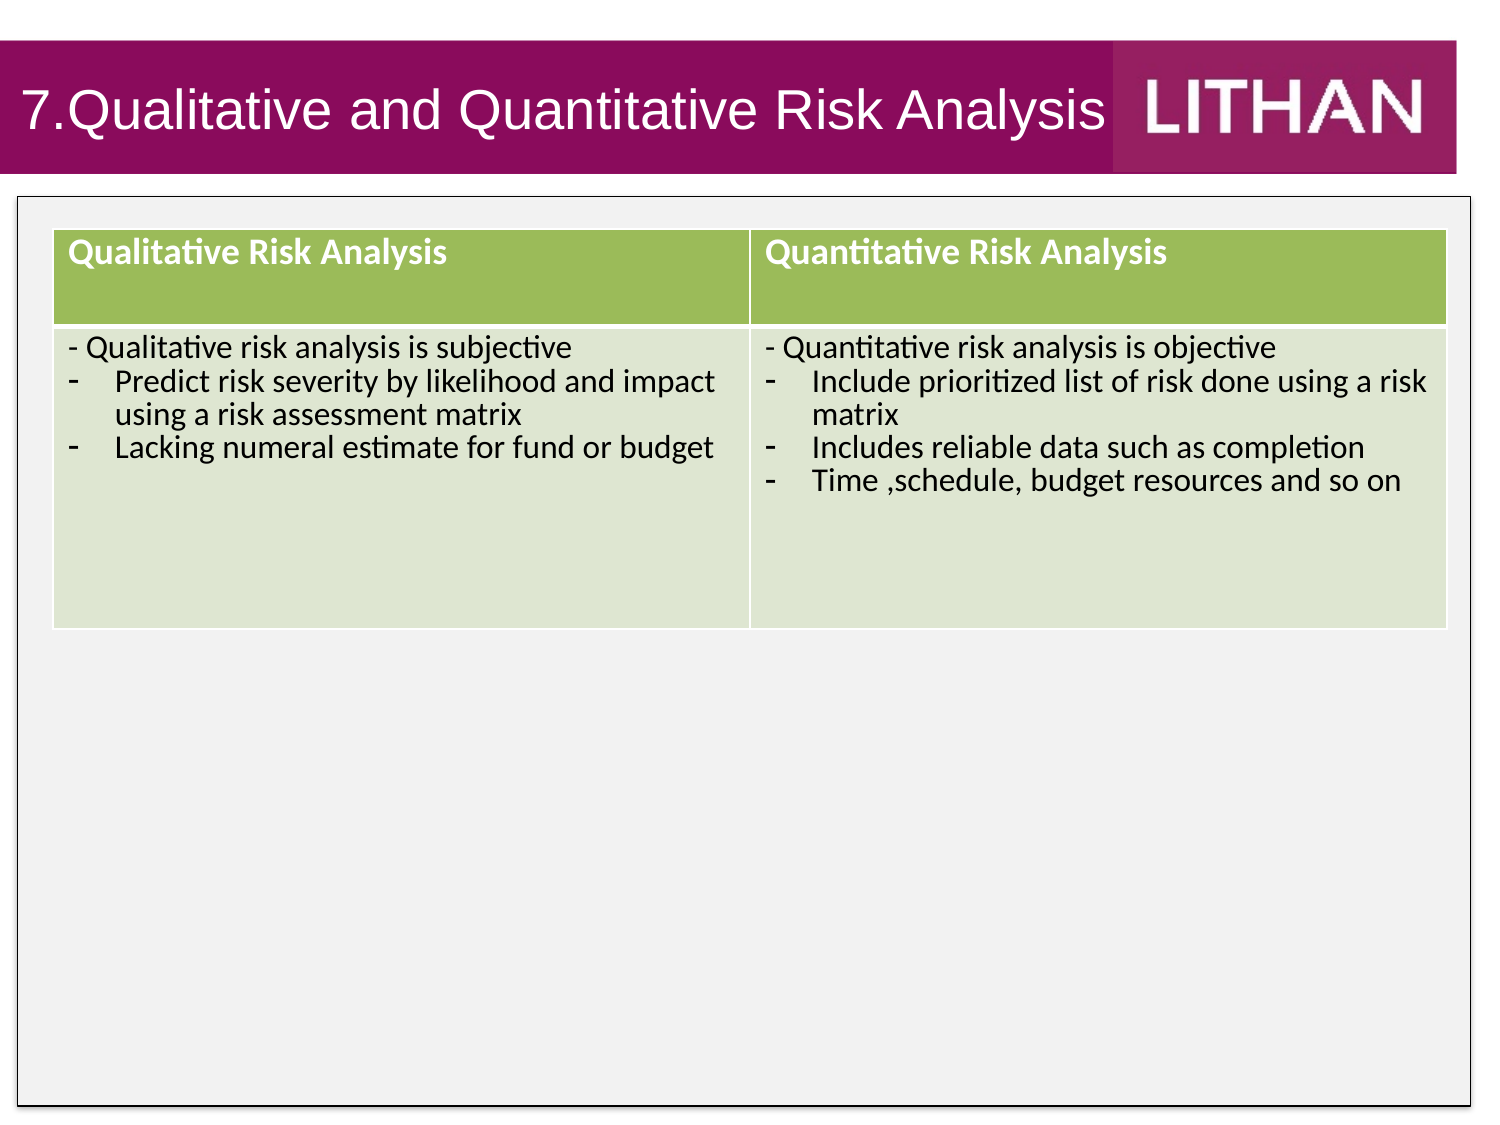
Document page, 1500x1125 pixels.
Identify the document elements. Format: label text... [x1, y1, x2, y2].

text_box 7.Qualitative and Quantitative Risk Analysis [5, 66, 1152, 149]
table_header Qualitative Risk Analysis [54, 230, 749, 324]
table_header Quantitative Risk Analysis [751, 230, 1446, 324]
text_box [17, 196, 1471, 1107]
table_cell - Qualitative risk analysis is subjective Predict risk severity by likelihood and impact using a risk assessment matrix Lacking numeral estimate for fund or budget [54, 329, 749, 628]
table_cell - Quantitative risk analysis is objective Include prioritized list of risk done using a risk matrix Includes reliable data such as completion Time ,schedule, budget resources and so on [751, 329, 1446, 628]
picture [0, 37, 1460, 178]
